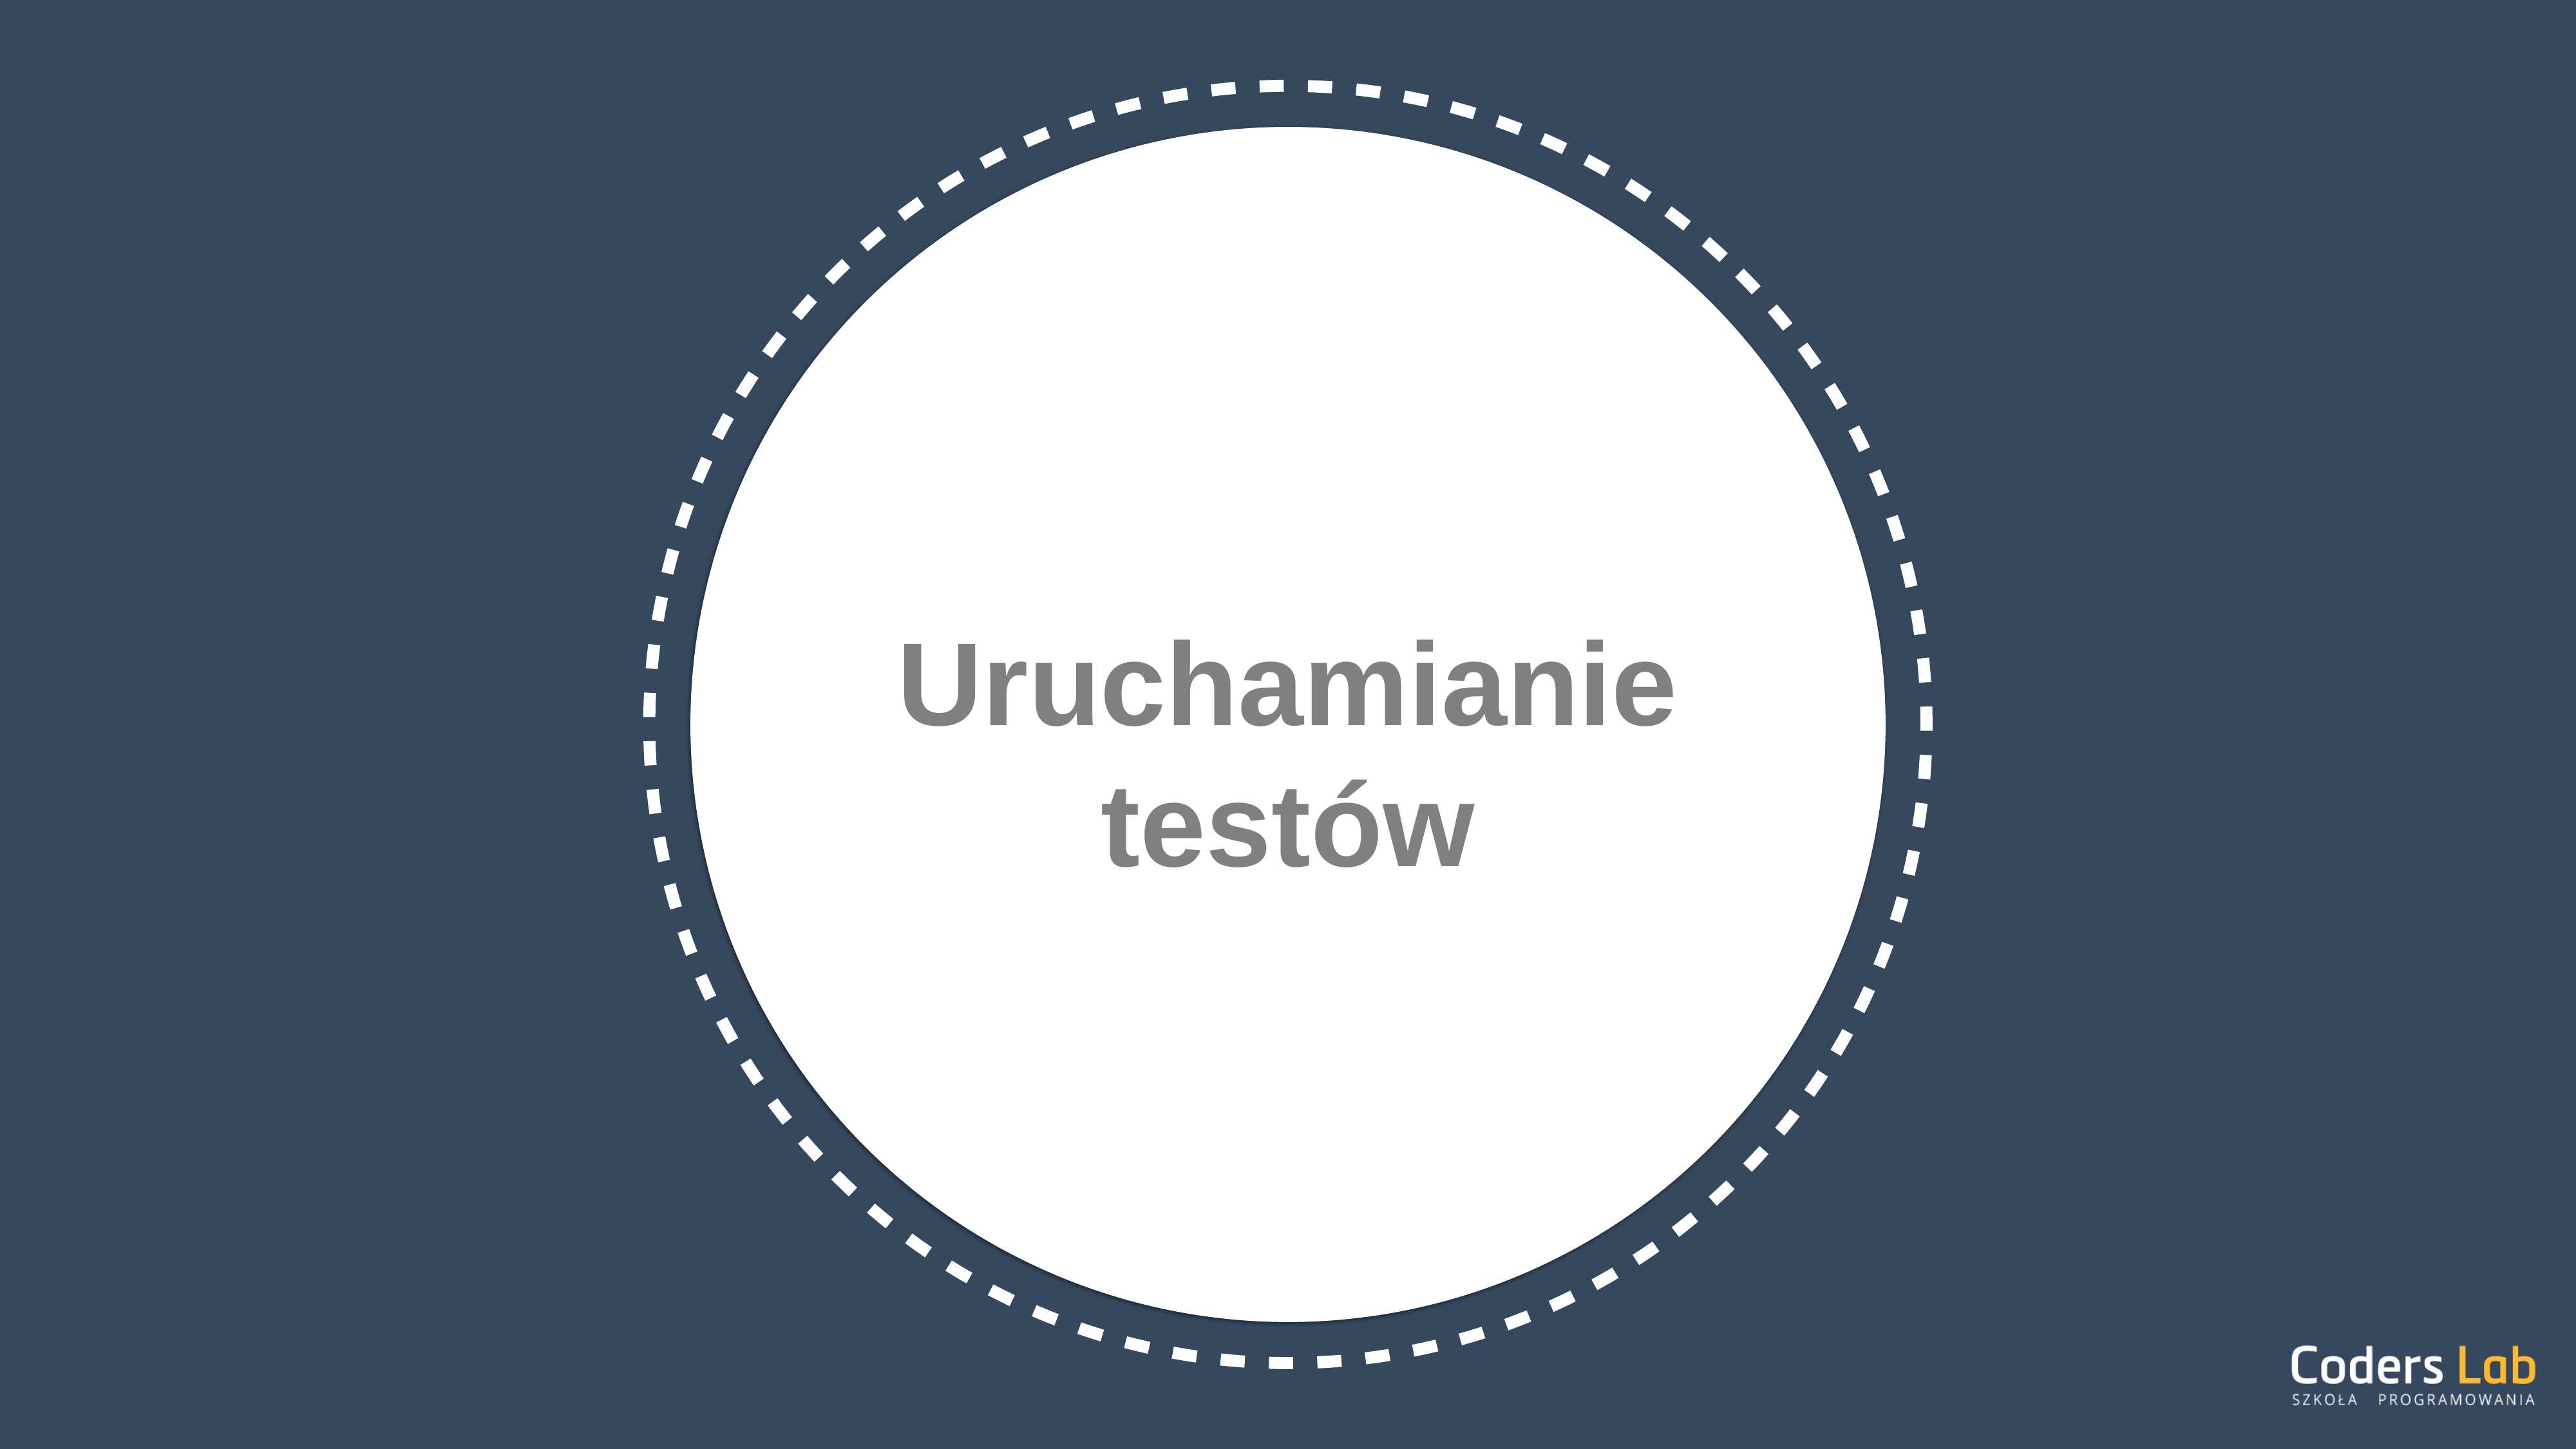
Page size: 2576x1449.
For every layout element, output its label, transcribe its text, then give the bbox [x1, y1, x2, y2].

title Uruchamianie testów [699, 602, 1877, 775]
picture [2286, 1336, 2541, 1419]
